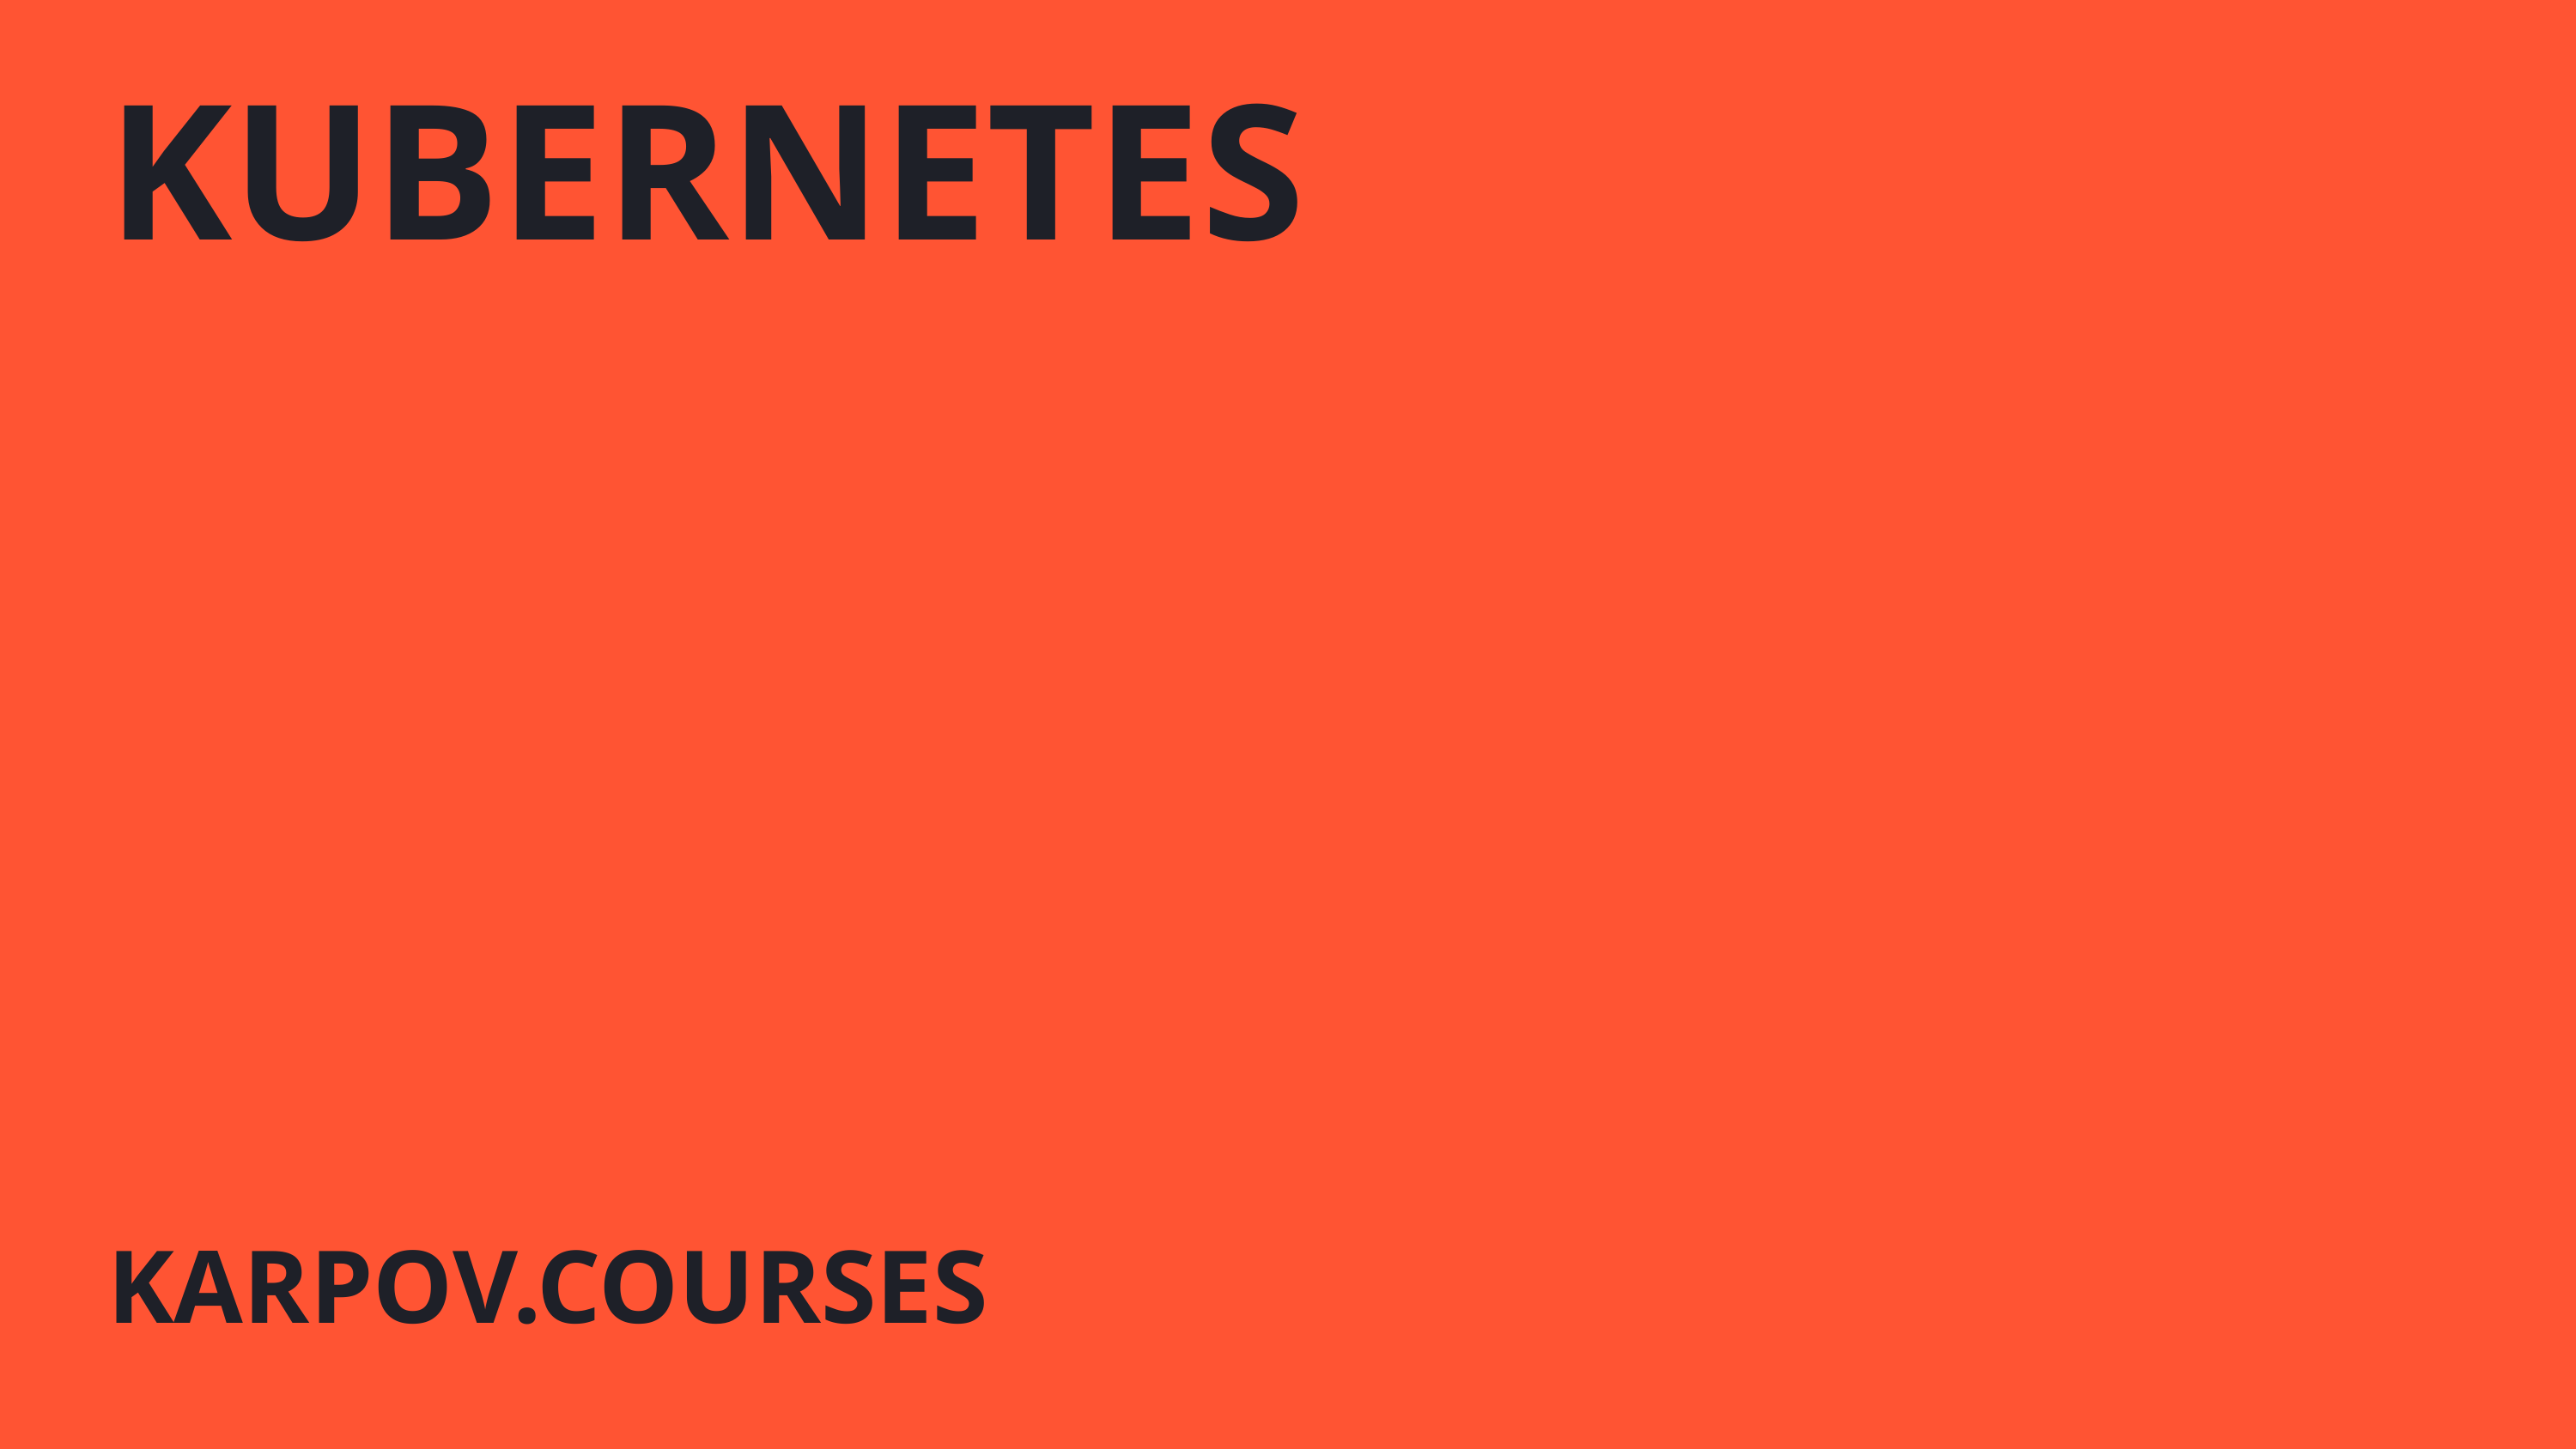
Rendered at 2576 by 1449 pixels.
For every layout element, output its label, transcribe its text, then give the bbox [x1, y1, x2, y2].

list KUBERNETES [107, 80, 2415, 943]
